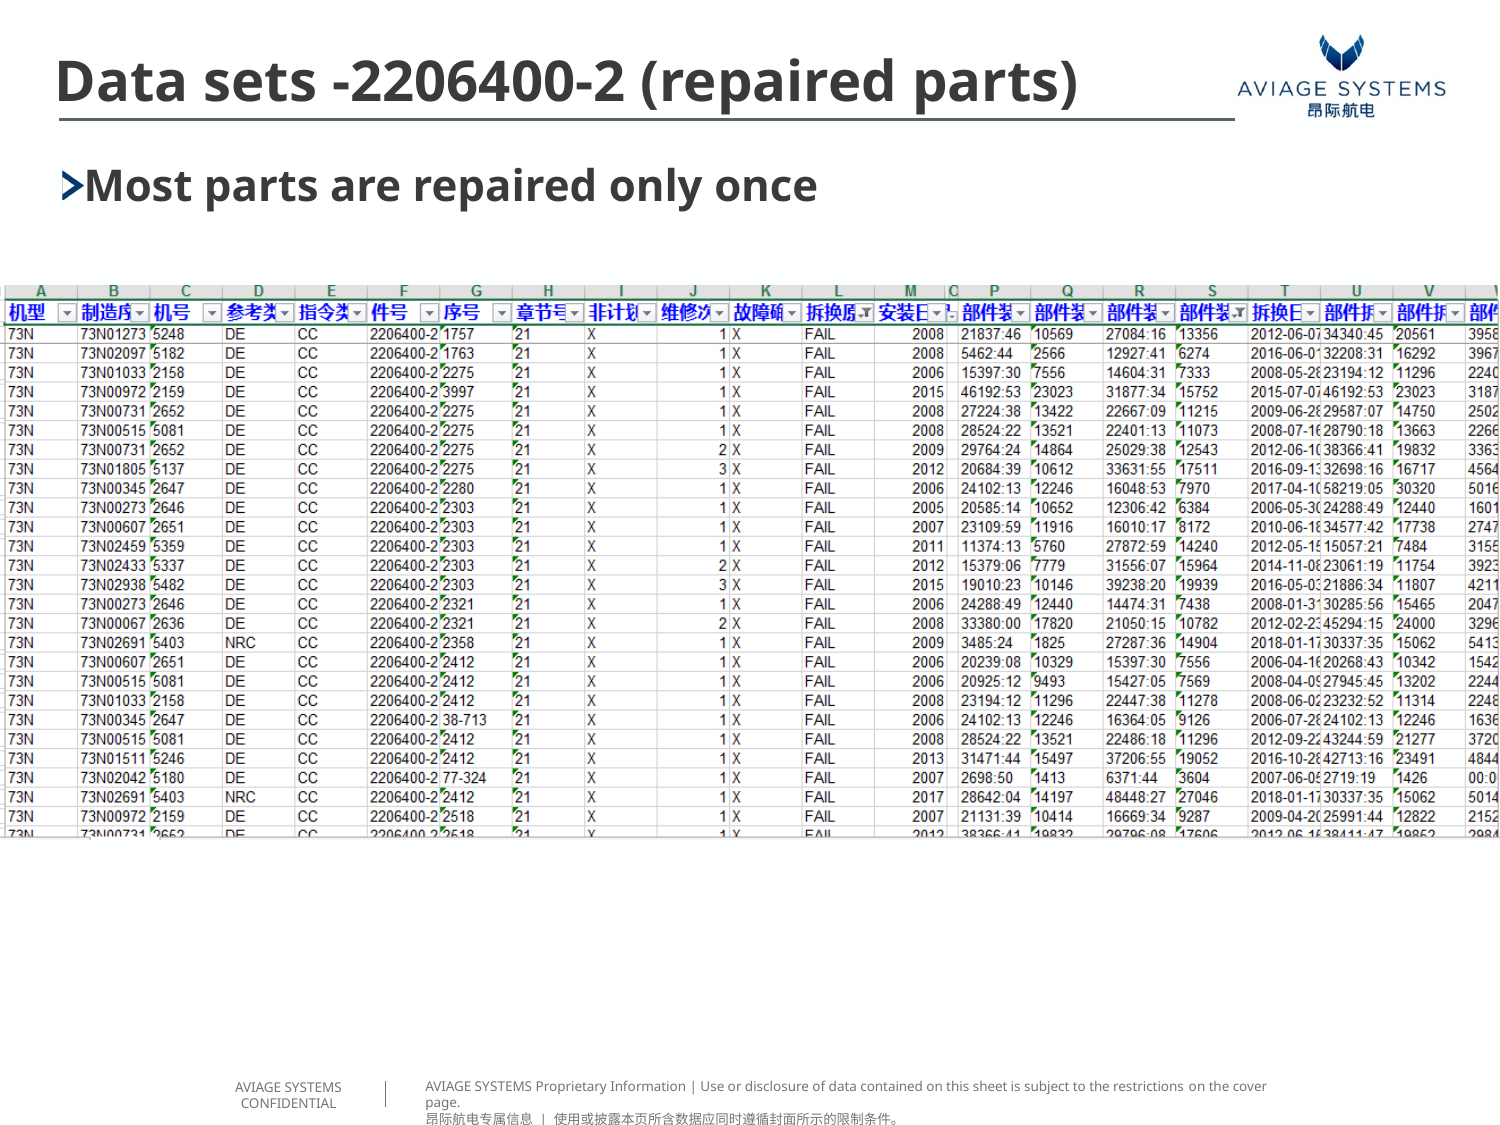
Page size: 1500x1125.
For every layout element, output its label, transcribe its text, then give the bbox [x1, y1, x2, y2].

picture [1236, 34, 1450, 120]
list Most parts are repaired only once [40, 156, 950, 233]
title Data sets -2206400-2 (repaired parts) [40, 43, 1195, 122]
picture [54, 169, 84, 200]
picture [0, 285, 1500, 840]
